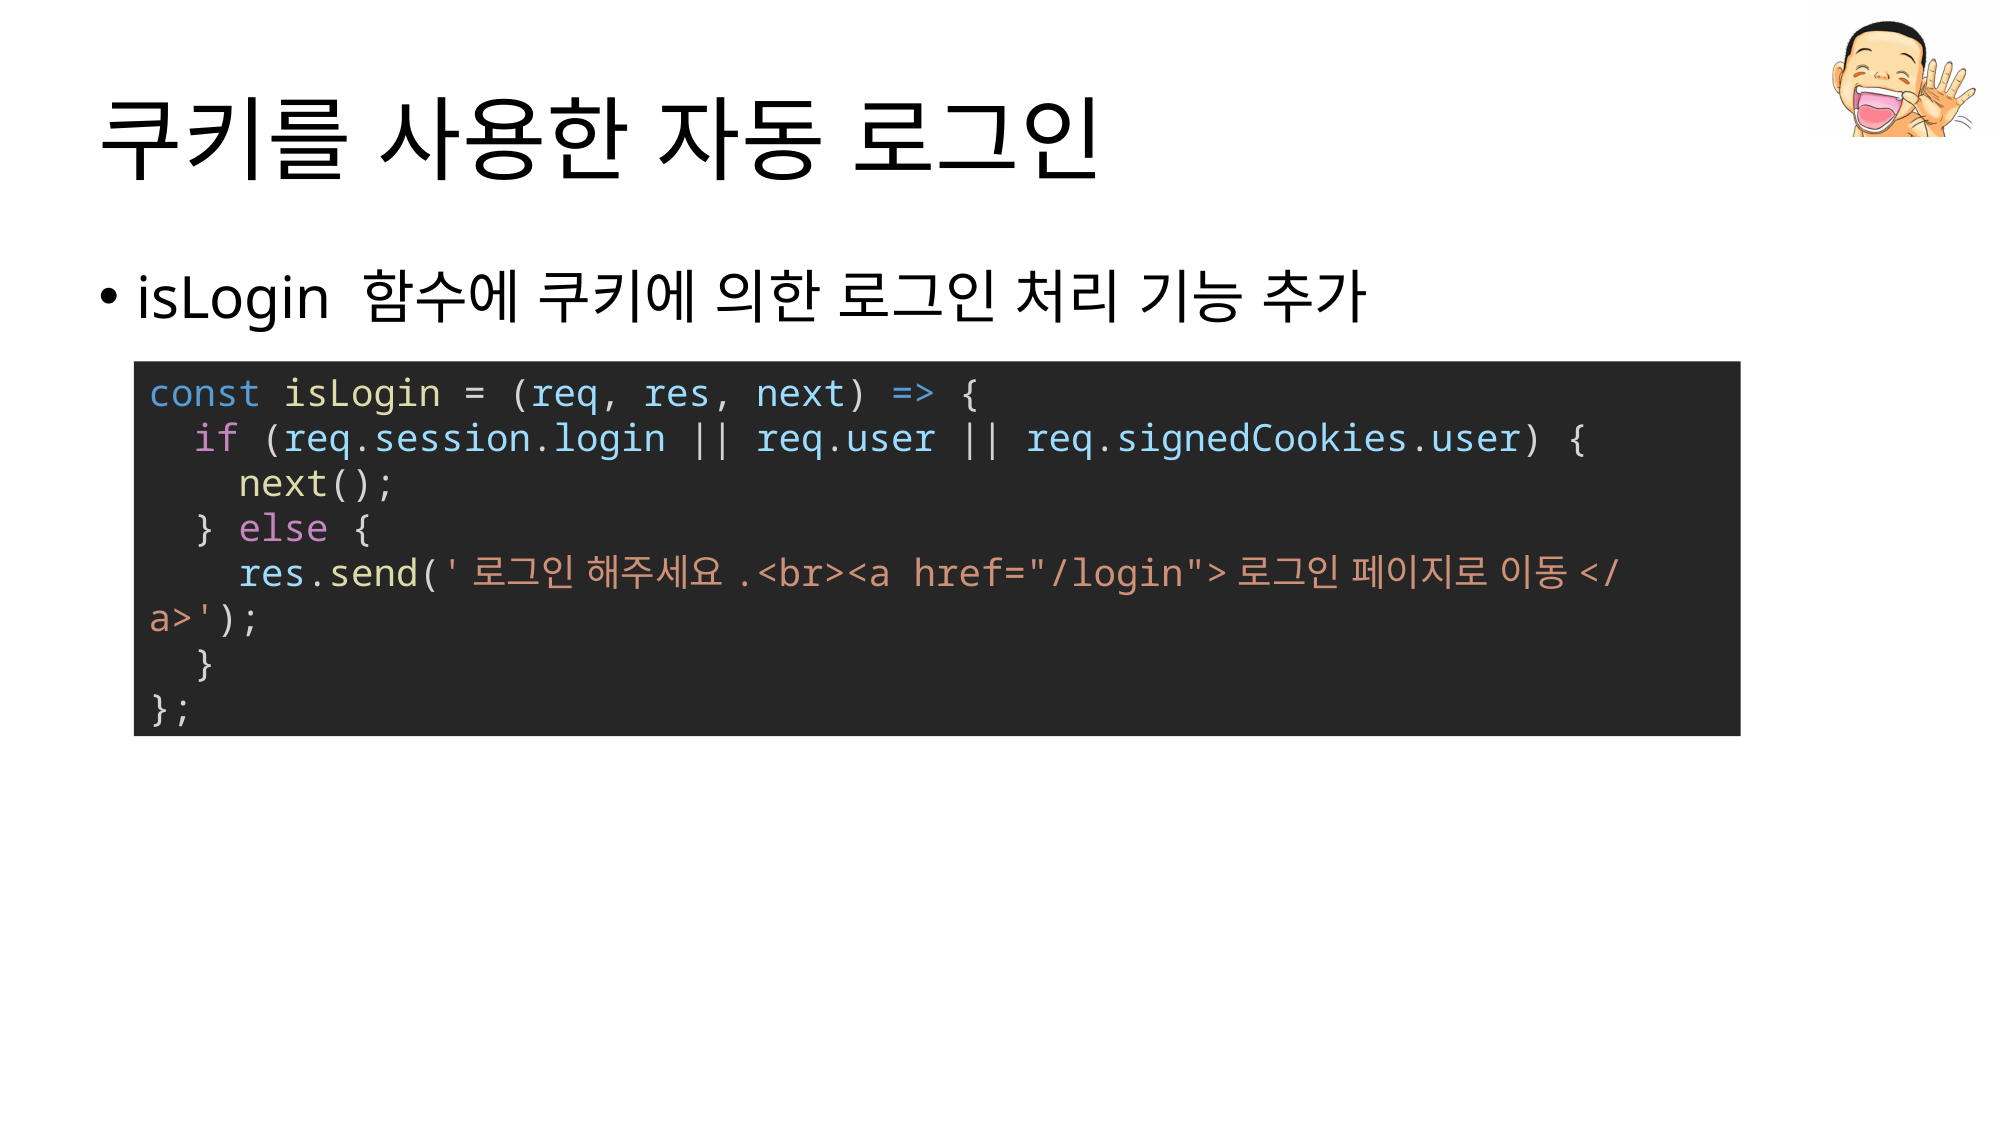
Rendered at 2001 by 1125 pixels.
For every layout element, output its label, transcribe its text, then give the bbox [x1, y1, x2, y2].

text_box const isLogin = (req, res, next) => { if (req.session.login || req.user || req.signedCookies.user) { next(); } else { res.send('로그인 해주세요.<br><a href="/login">로그인 페이지로 이동</a>'); } }; [133, 361, 1741, 737]
list isLogin 함수에 쿠키에 의한 로그인 처리 기능 추가 [83, 217, 1931, 1100]
picture [1931, 0, 2000, 137]
title 쿠키를 사용한 자동 로그인 [83, 0, 1931, 217]
